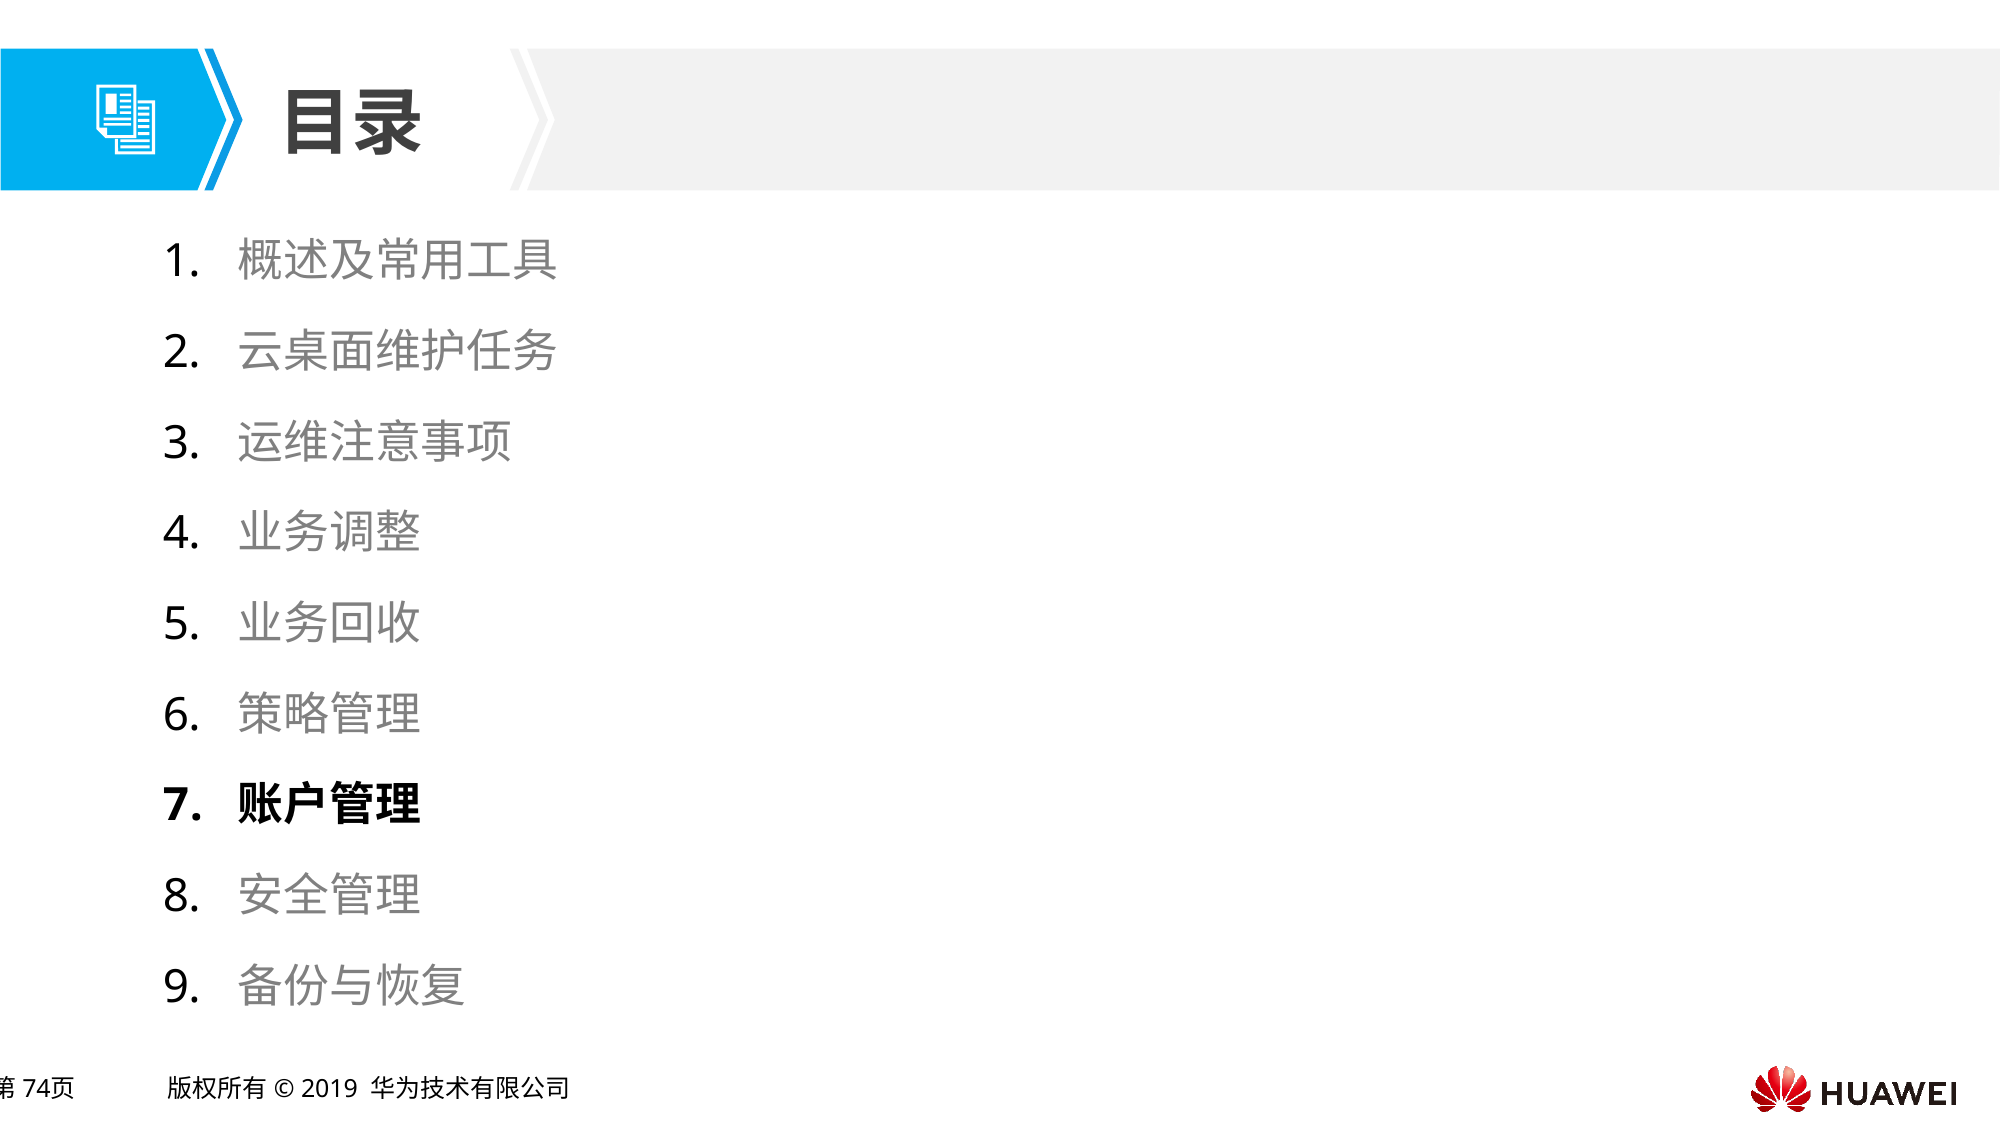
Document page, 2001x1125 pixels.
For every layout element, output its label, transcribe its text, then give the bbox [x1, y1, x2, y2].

list 概述及常用工具 云桌面维护任务 运维注意事项 业务调整 业务回收 策略管理 账户管理 安全管理 备份与恢复 [149, 202, 1882, 971]
picture [1751, 1066, 1956, 1112]
